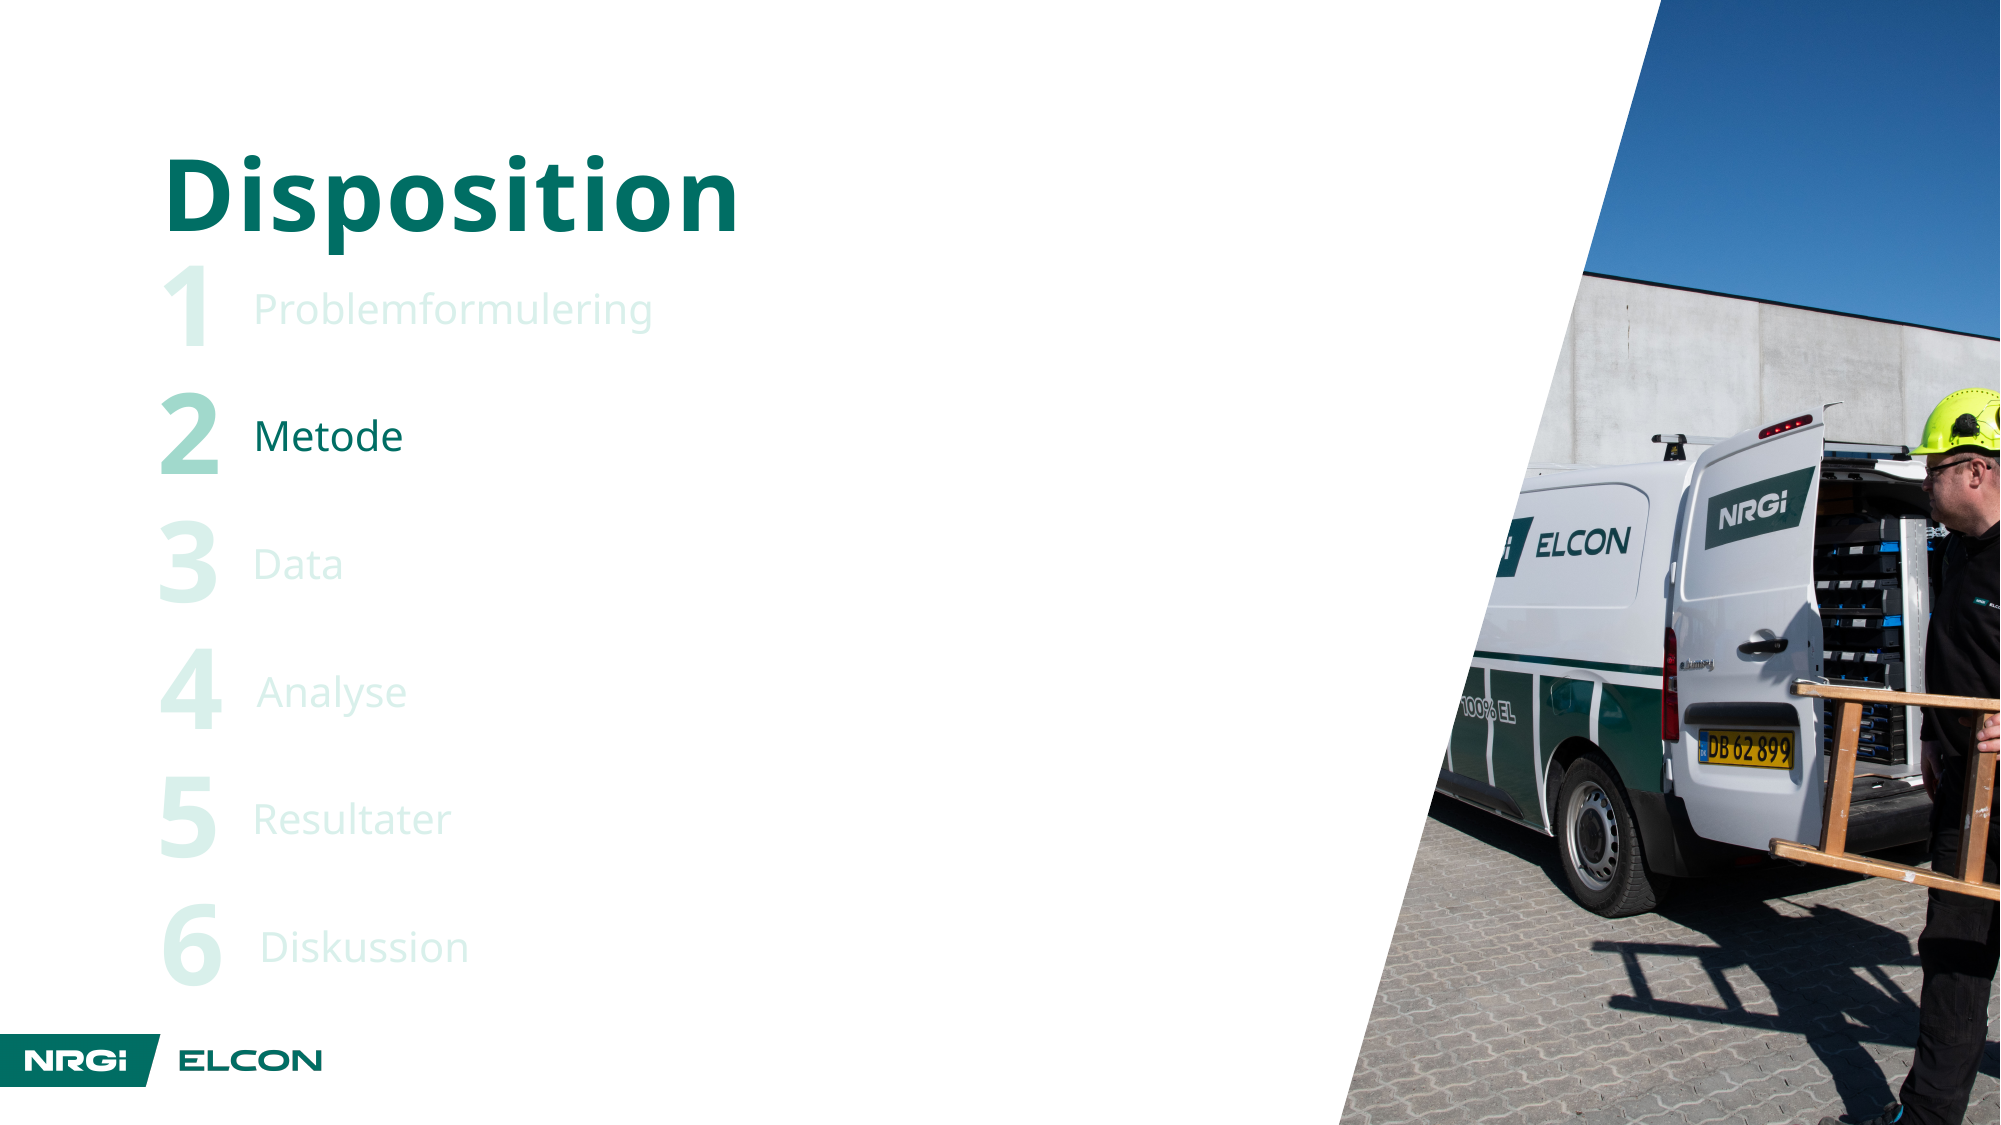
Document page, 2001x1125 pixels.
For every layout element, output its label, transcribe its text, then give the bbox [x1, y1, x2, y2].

picture [1338, 0, 2000, 1125]
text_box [160, 249, 920, 373]
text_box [160, 504, 919, 628]
picture [0, 1034, 323, 1087]
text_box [160, 632, 924, 756]
title Disposition [161, 39, 1333, 252]
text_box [160, 377, 921, 501]
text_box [160, 760, 919, 884]
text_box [160, 887, 927, 1011]
